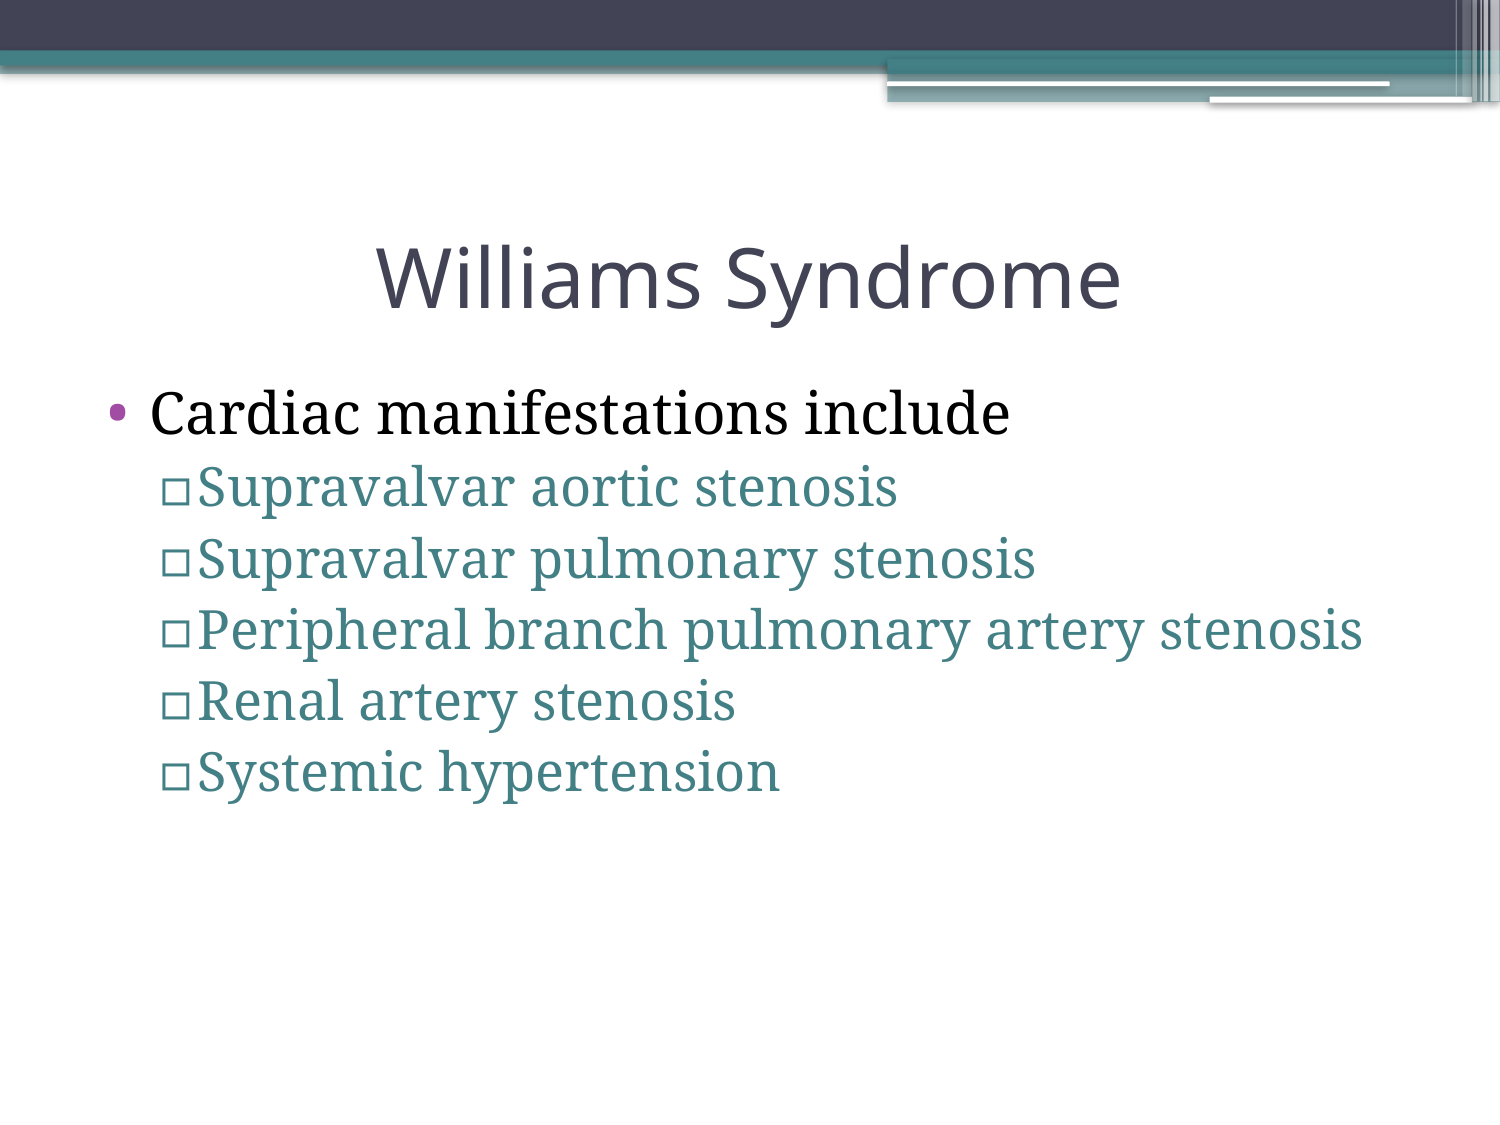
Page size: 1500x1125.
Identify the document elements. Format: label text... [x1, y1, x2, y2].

list Cardiac manifestations include Supravalvar aortic stenosis Supravalvar pulmonary stenosis Peripheral branch pulmonary artery stenosis Renal artery stenosis Systemic hypertension [75, 369, 1425, 1079]
title Williams Syndrome [75, 187, 1425, 363]
